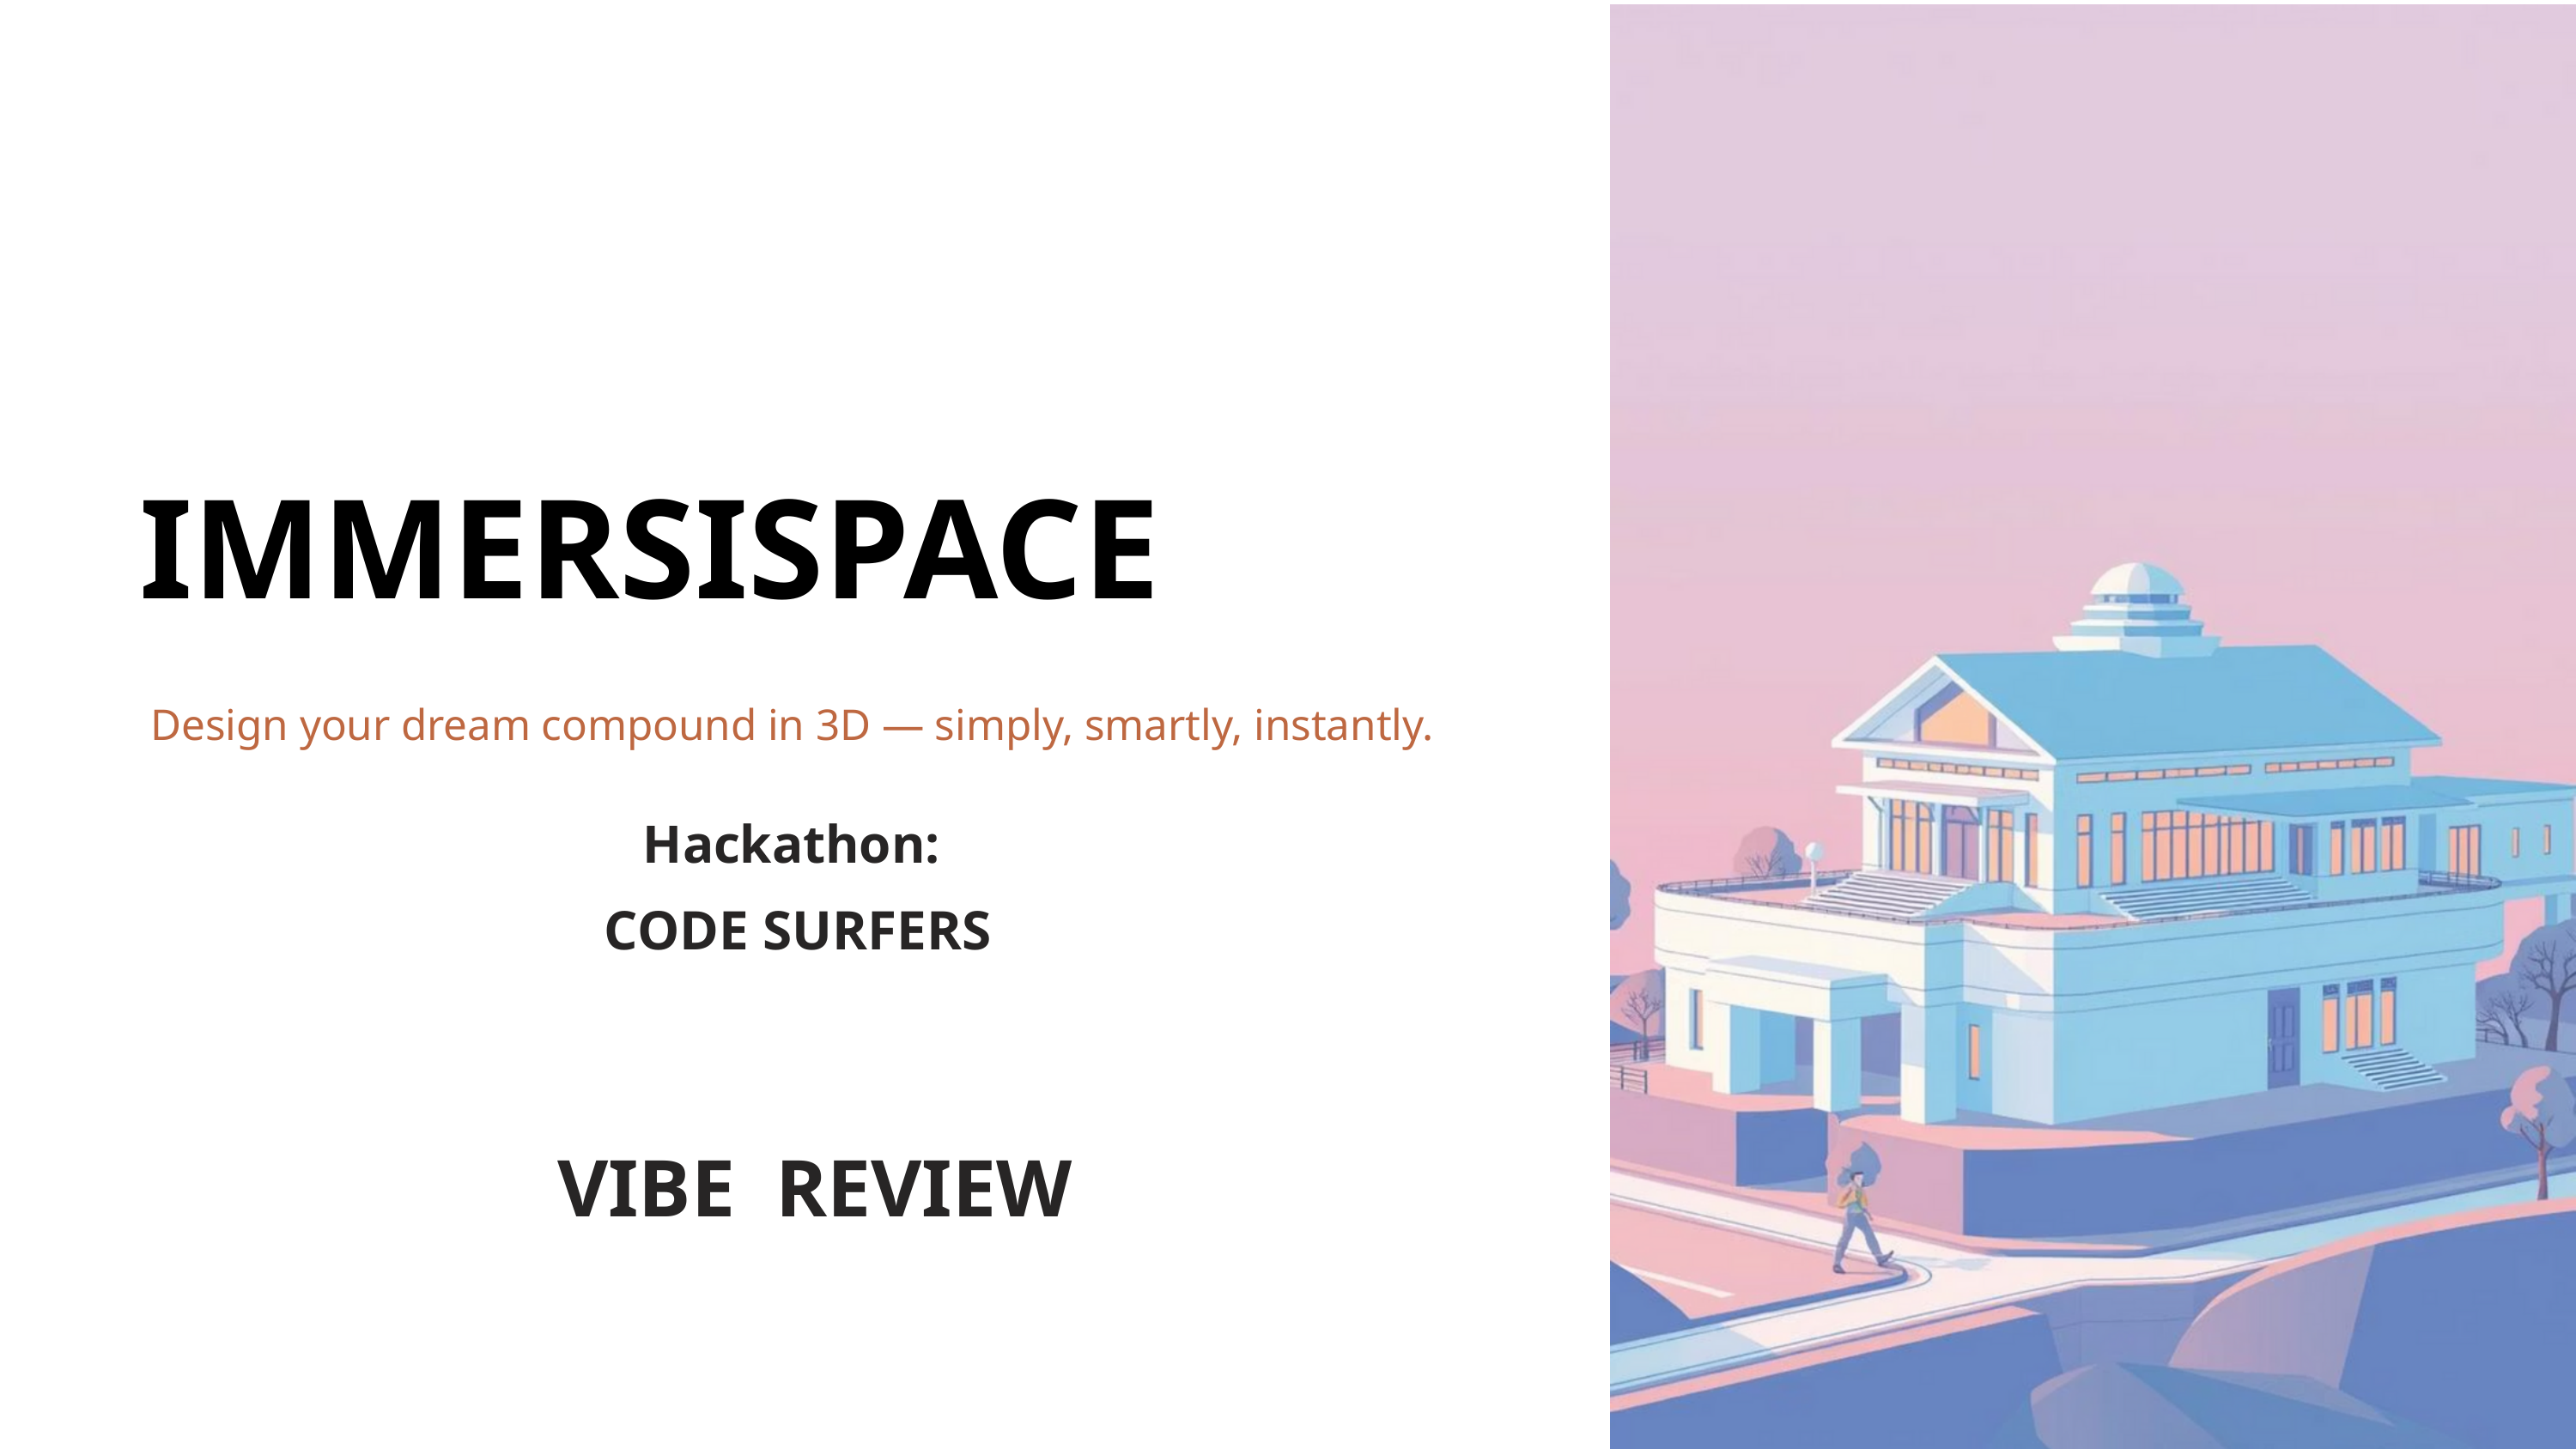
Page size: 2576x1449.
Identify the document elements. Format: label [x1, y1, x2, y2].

text_box [1609, 4, 2576, 1449]
text_box [0, 0, 2576, 1449]
